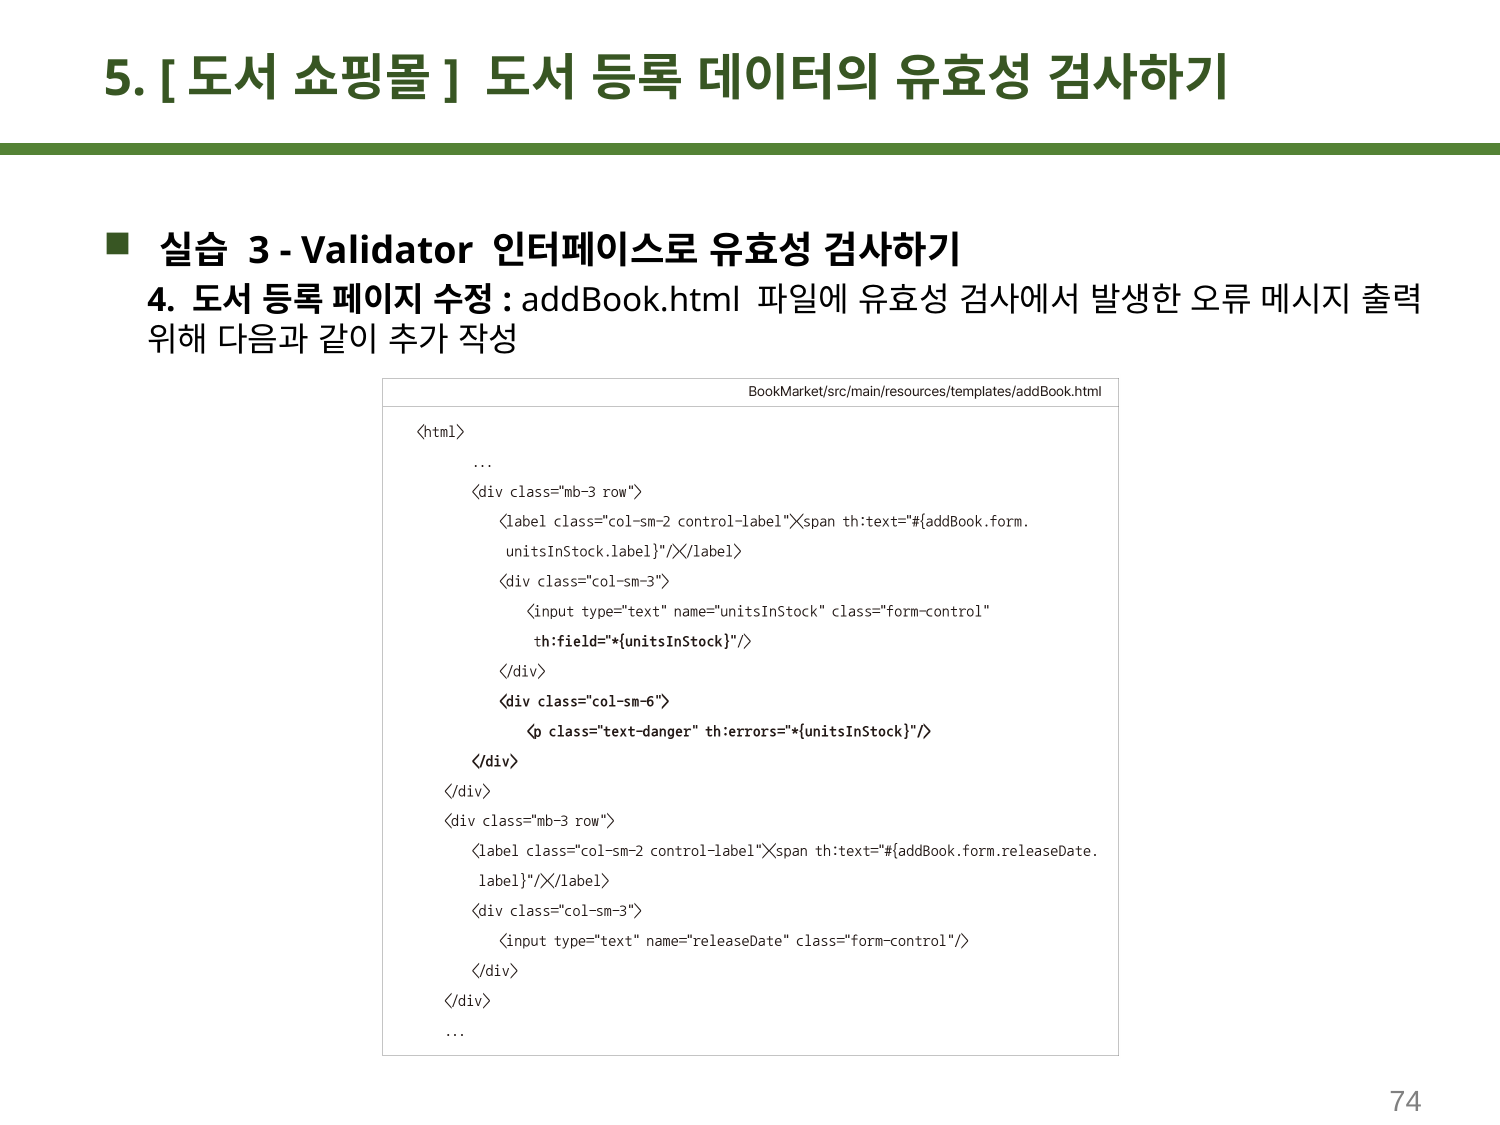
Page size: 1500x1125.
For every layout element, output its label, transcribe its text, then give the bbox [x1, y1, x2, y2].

picture [378, 374, 1122, 1060]
title 5. [도서 쇼핑몰] 도서 등록 데이터의 유효성 검사하기 [88, 30, 1447, 121]
list 실습 3 - Validator 인터페이스로 유효성 검사하기 4. 도서 등록 페이지 수정: addBook.html 파일에 유효성 검사에서 발생한 오류 메시지 출력 위해 다음과 같이 추가 작성 [88, 196, 1447, 1083]
